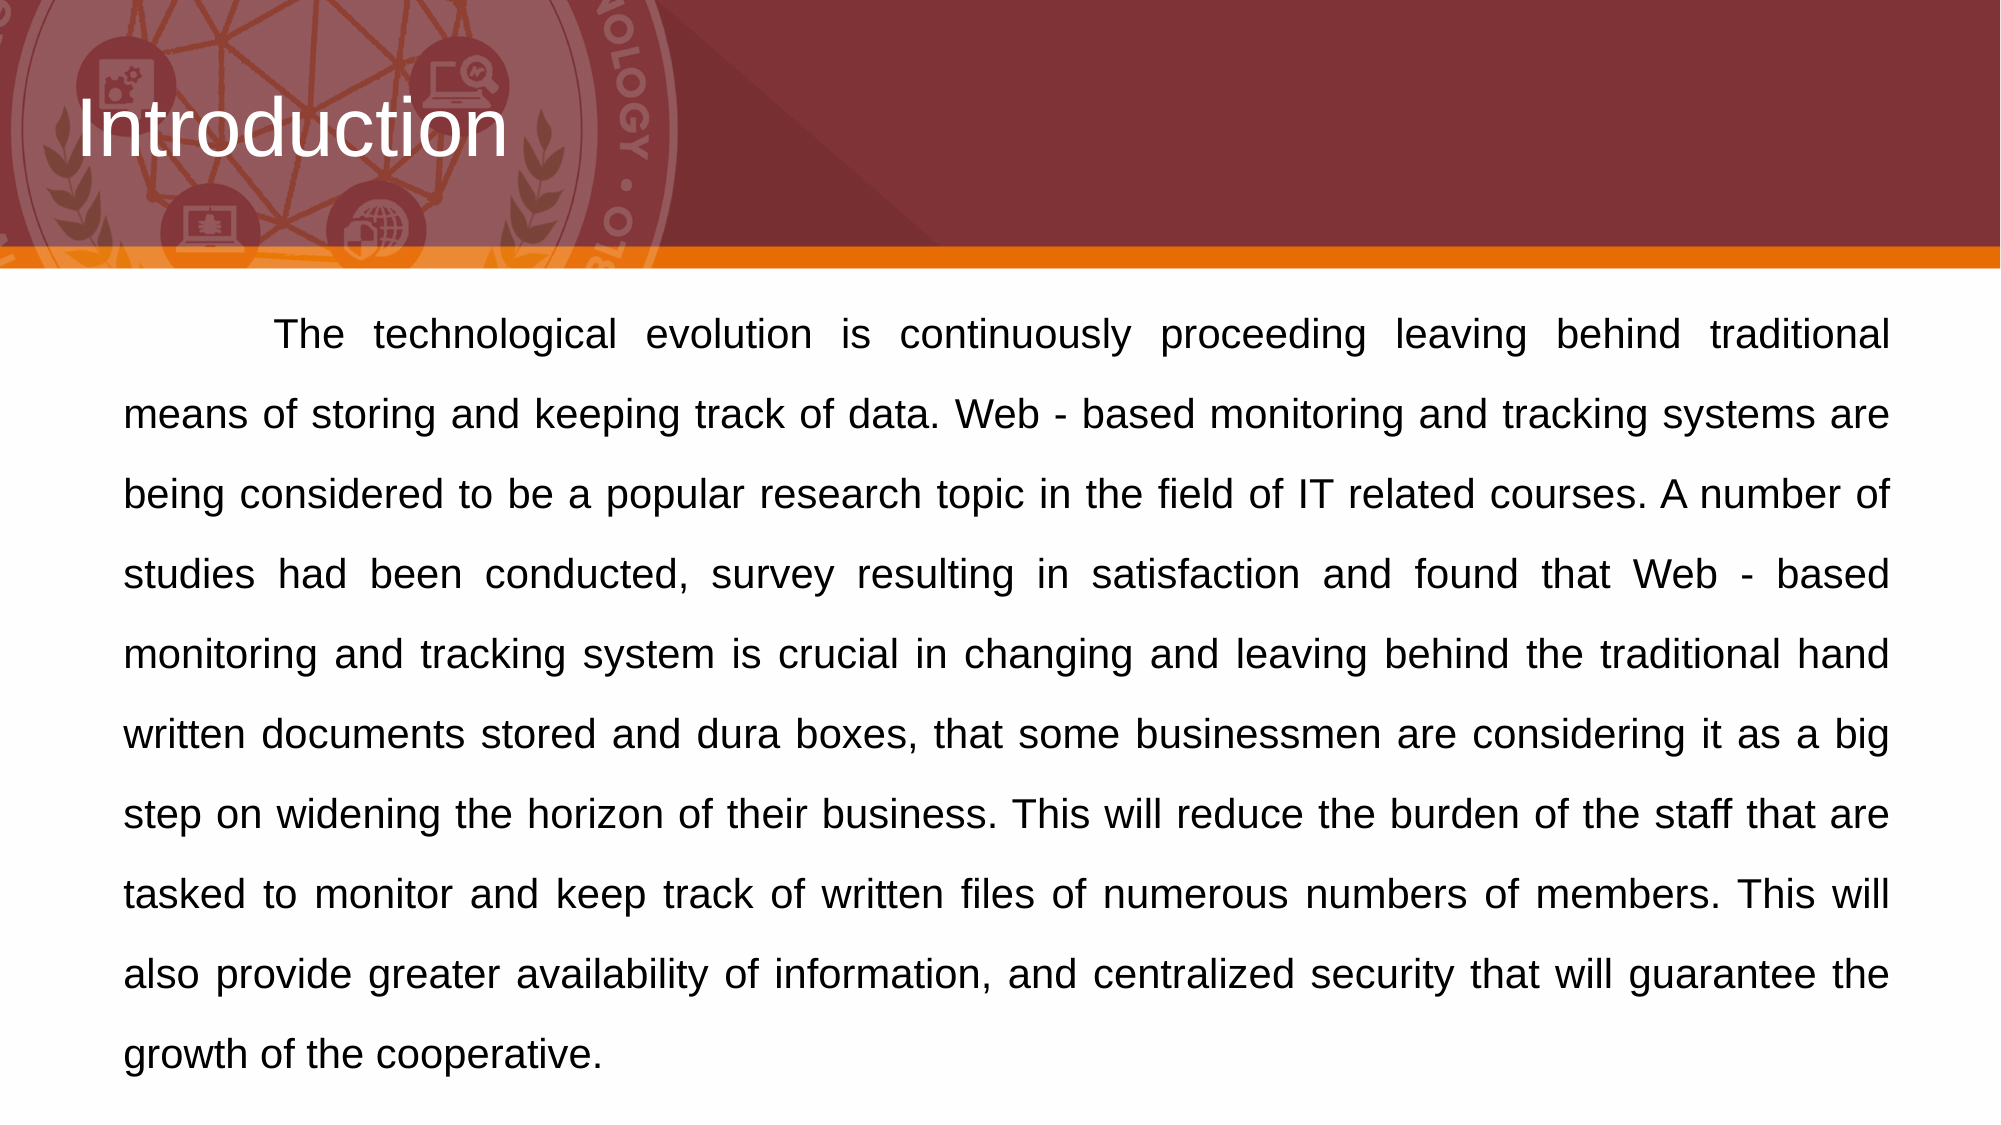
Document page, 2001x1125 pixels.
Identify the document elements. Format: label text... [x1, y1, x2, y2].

picture [0, 0, 2001, 1125]
title Introduction [60, 45, 1944, 215]
list The technological evolution is continuously proceeding leaving behind traditional means of storing and keeping track of data. Web - based monitoring and tracking systems are being considered to be a popular research topic in the field of IT related courses. A number of studies had been conducted, survey resulting in satisfaction and found that Web - based monitoring and tracking system is crucial in changing and leaving behind the traditional hand written documents stored and dura boxes, that some businessmen are considering it as a big step on widening the horizon of their business. This will reduce the burden of the staff that are tasked to monitor and keep track of written files of numerous numbers of members. This will also provide greater availability of information, and centralized security that will guarantee the growth of the cooperative. [108, 269, 1907, 1109]
